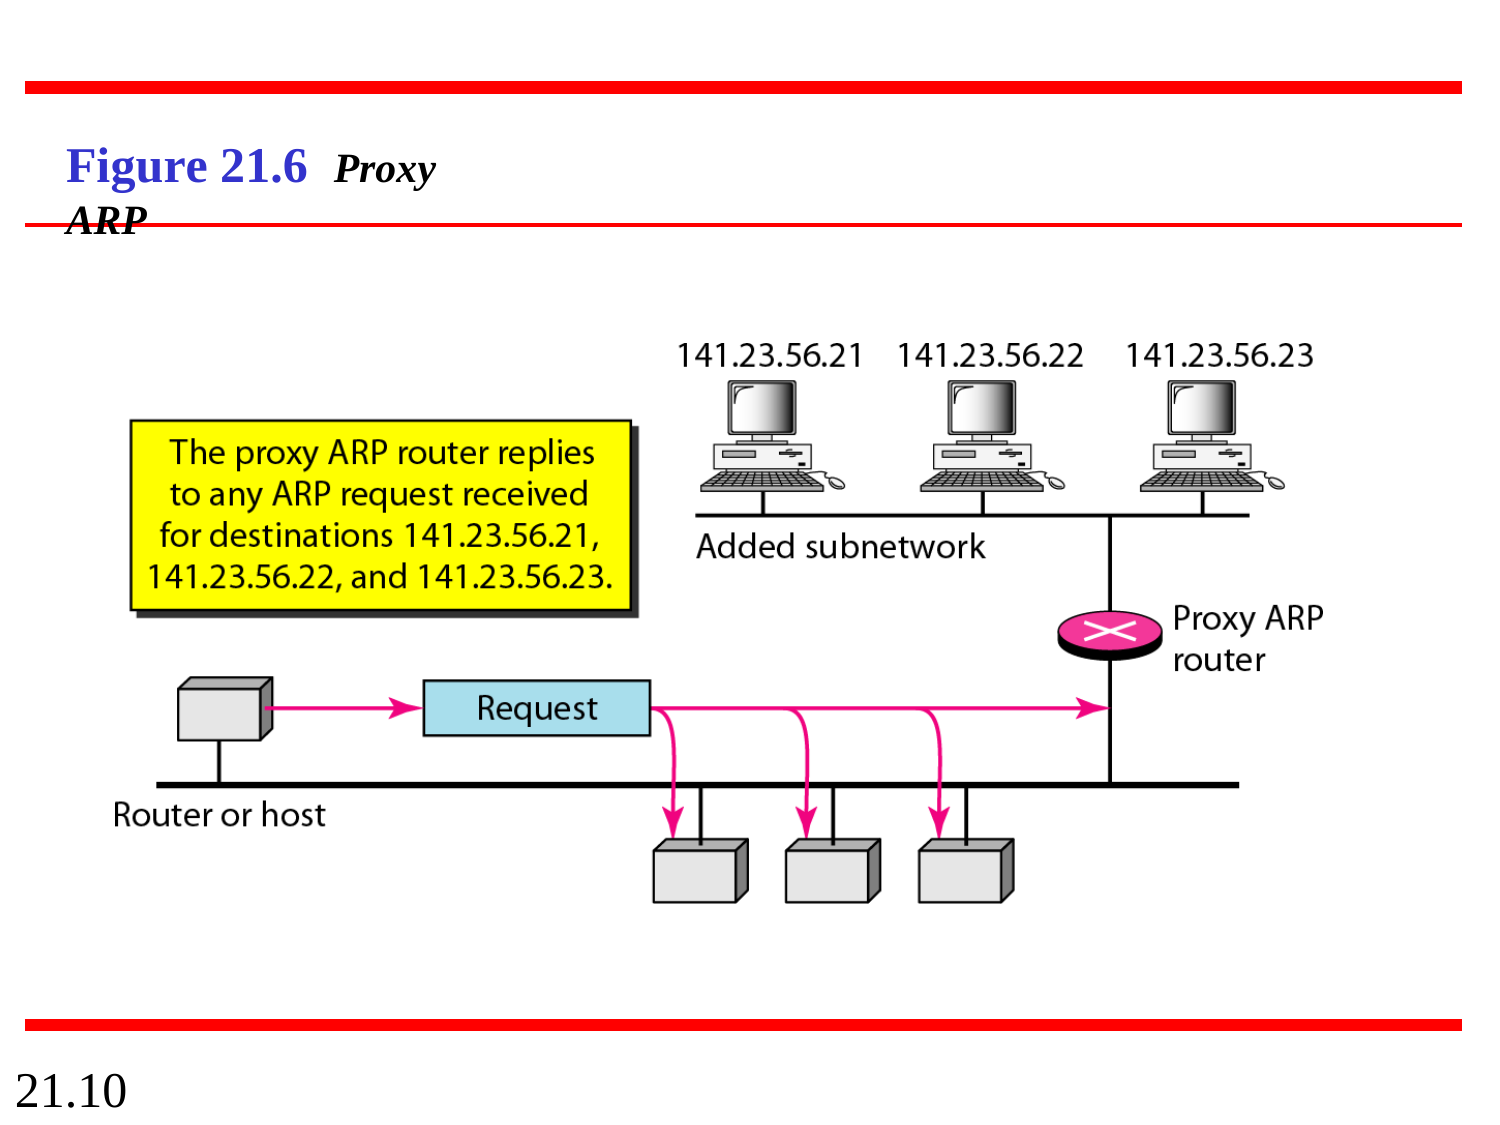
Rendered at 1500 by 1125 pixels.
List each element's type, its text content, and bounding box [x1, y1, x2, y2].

slide_number 21.10 [12, 1060, 134, 1125]
picture [115, 343, 1323, 904]
title Figure 21.6 Proxy ARP [63, 130, 526, 321]
